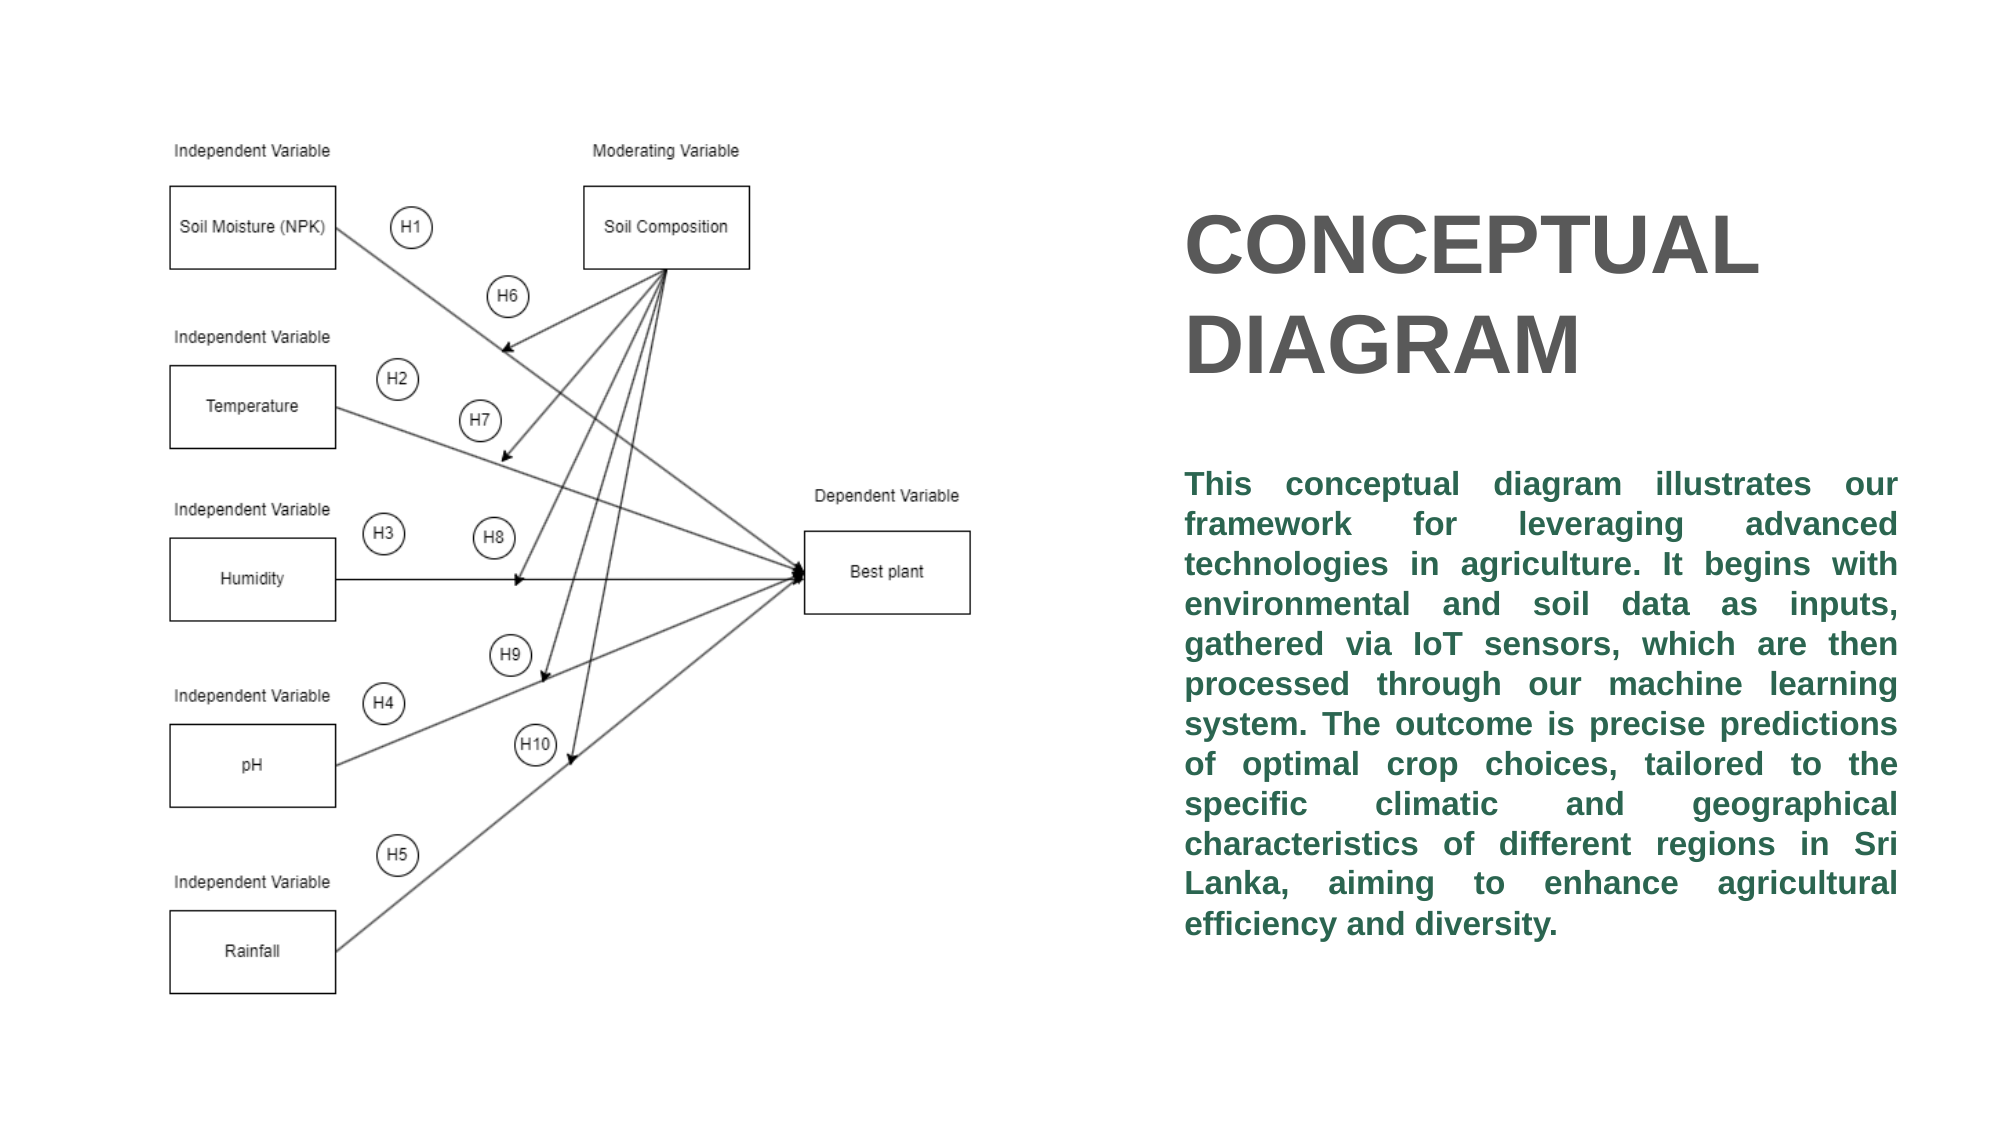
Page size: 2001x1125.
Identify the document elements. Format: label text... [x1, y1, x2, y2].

picture [142, 103, 1000, 1022]
text_box This conceptual diagram illustrates our framework for leveraging advanced technologies in agriculture. It begins with environmental and soil data as inputs, gathered via IoT sensors, which are then processed through our machine learning system. The outcome is precise predictions of optimal crop choices, tailored to the specific climatic and geographical characteristics of different regions in Sri Lanka, aiming to enhance agricultural efficiency and diversity. [1169, 455, 1915, 949]
text_box CONCEPTUAL DIAGRAM [1169, 182, 1824, 398]
